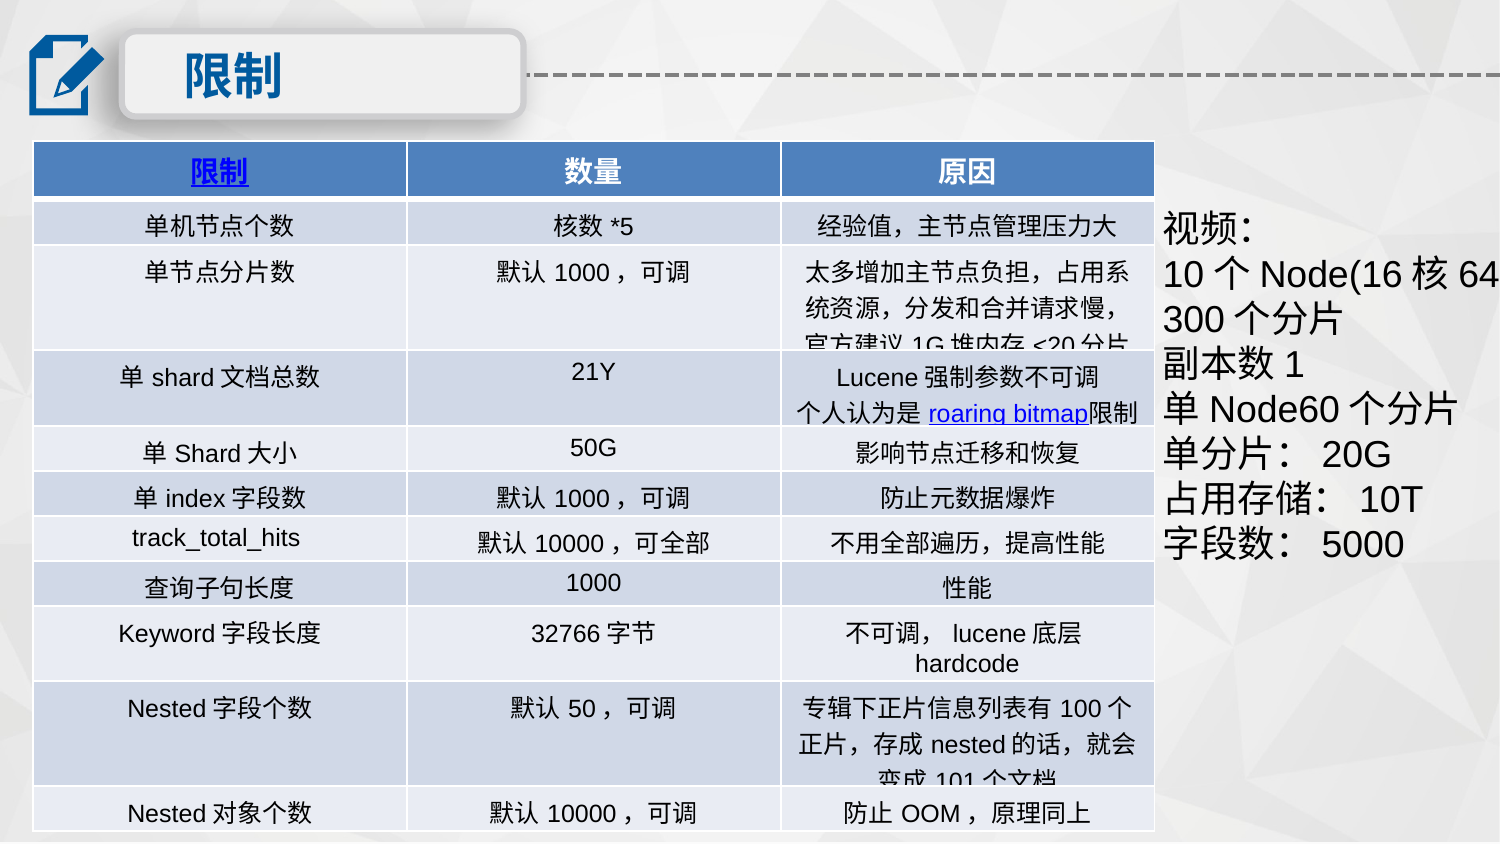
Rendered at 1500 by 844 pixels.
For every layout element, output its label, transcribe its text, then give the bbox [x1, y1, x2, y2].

table_cell 单shard文档总数 [34, 351, 406, 425]
table_cell Keyword字段长度 [34, 607, 406, 680]
table_cell 查询子句长度 [34, 562, 406, 605]
table_cell 默认1000，可调 [408, 246, 780, 349]
table_cell 单Shard大小 [34, 427, 406, 470]
table_cell 32766字节 [408, 607, 780, 680]
table_cell 不可调，lucene底层hardcode [782, 607, 1154, 680]
picture [0, 0, 1500, 842]
table_header 原因 [782, 142, 1154, 196]
table_cell 核数*5 [408, 202, 780, 244]
table_cell 单index字段数 [34, 472, 406, 515]
table_cell 默认10000，可调 [408, 787, 780, 830]
table_cell 50G [408, 427, 780, 470]
table_cell Lucene强制参数不可调 个人认为是roaring bitmap限制 [782, 351, 1147, 425]
table_cell 单机节点个数 [34, 202, 406, 244]
table_cell 防止元数据爆炸 [782, 472, 1147, 515]
table_cell Nested字段个数 [34, 682, 406, 785]
text_box [121, 31, 524, 117]
table_header 数量 [408, 142, 780, 196]
table_cell 单节点分片数 [34, 246, 406, 349]
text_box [29, 34, 105, 116]
table_cell 默认1000，可调 [408, 472, 780, 515]
text_box 视频： 10个Node(16核64G) 300个分片 副本数1 单Node60个分片 单分片：20G 占用存储：10T 字段数：5000 [1147, 197, 1500, 618]
table_cell 不用全部遍历，提高性能 [782, 517, 1147, 560]
table_cell Nested对象个数 [34, 787, 406, 830]
table_cell 默认50，可调 [408, 682, 780, 785]
table_cell 专辑下正片信息列表有100个正片，存成nested的话，就会变成101个文档 [782, 682, 1154, 785]
table_cell 经验值，主节点管理压力大 [782, 202, 1147, 244]
table_cell 性能 [782, 562, 1147, 605]
table_cell 默认10000，可全部 [408, 517, 780, 560]
table_header 限制 [34, 142, 406, 196]
table_cell 防止OOM，原理同上 [782, 787, 1154, 830]
table_cell 影响节点迁移和恢复 [782, 427, 1147, 470]
table_cell track_total_hits [34, 517, 406, 560]
table_cell 1000 [408, 562, 780, 605]
table_cell 21Y [408, 351, 780, 425]
text_box 限制 [169, 37, 299, 112]
table_cell 太多增加主节点负担，占用系统资源，分发和合并请求慢，官方建议1G堆内存<20分片 [782, 246, 1147, 349]
